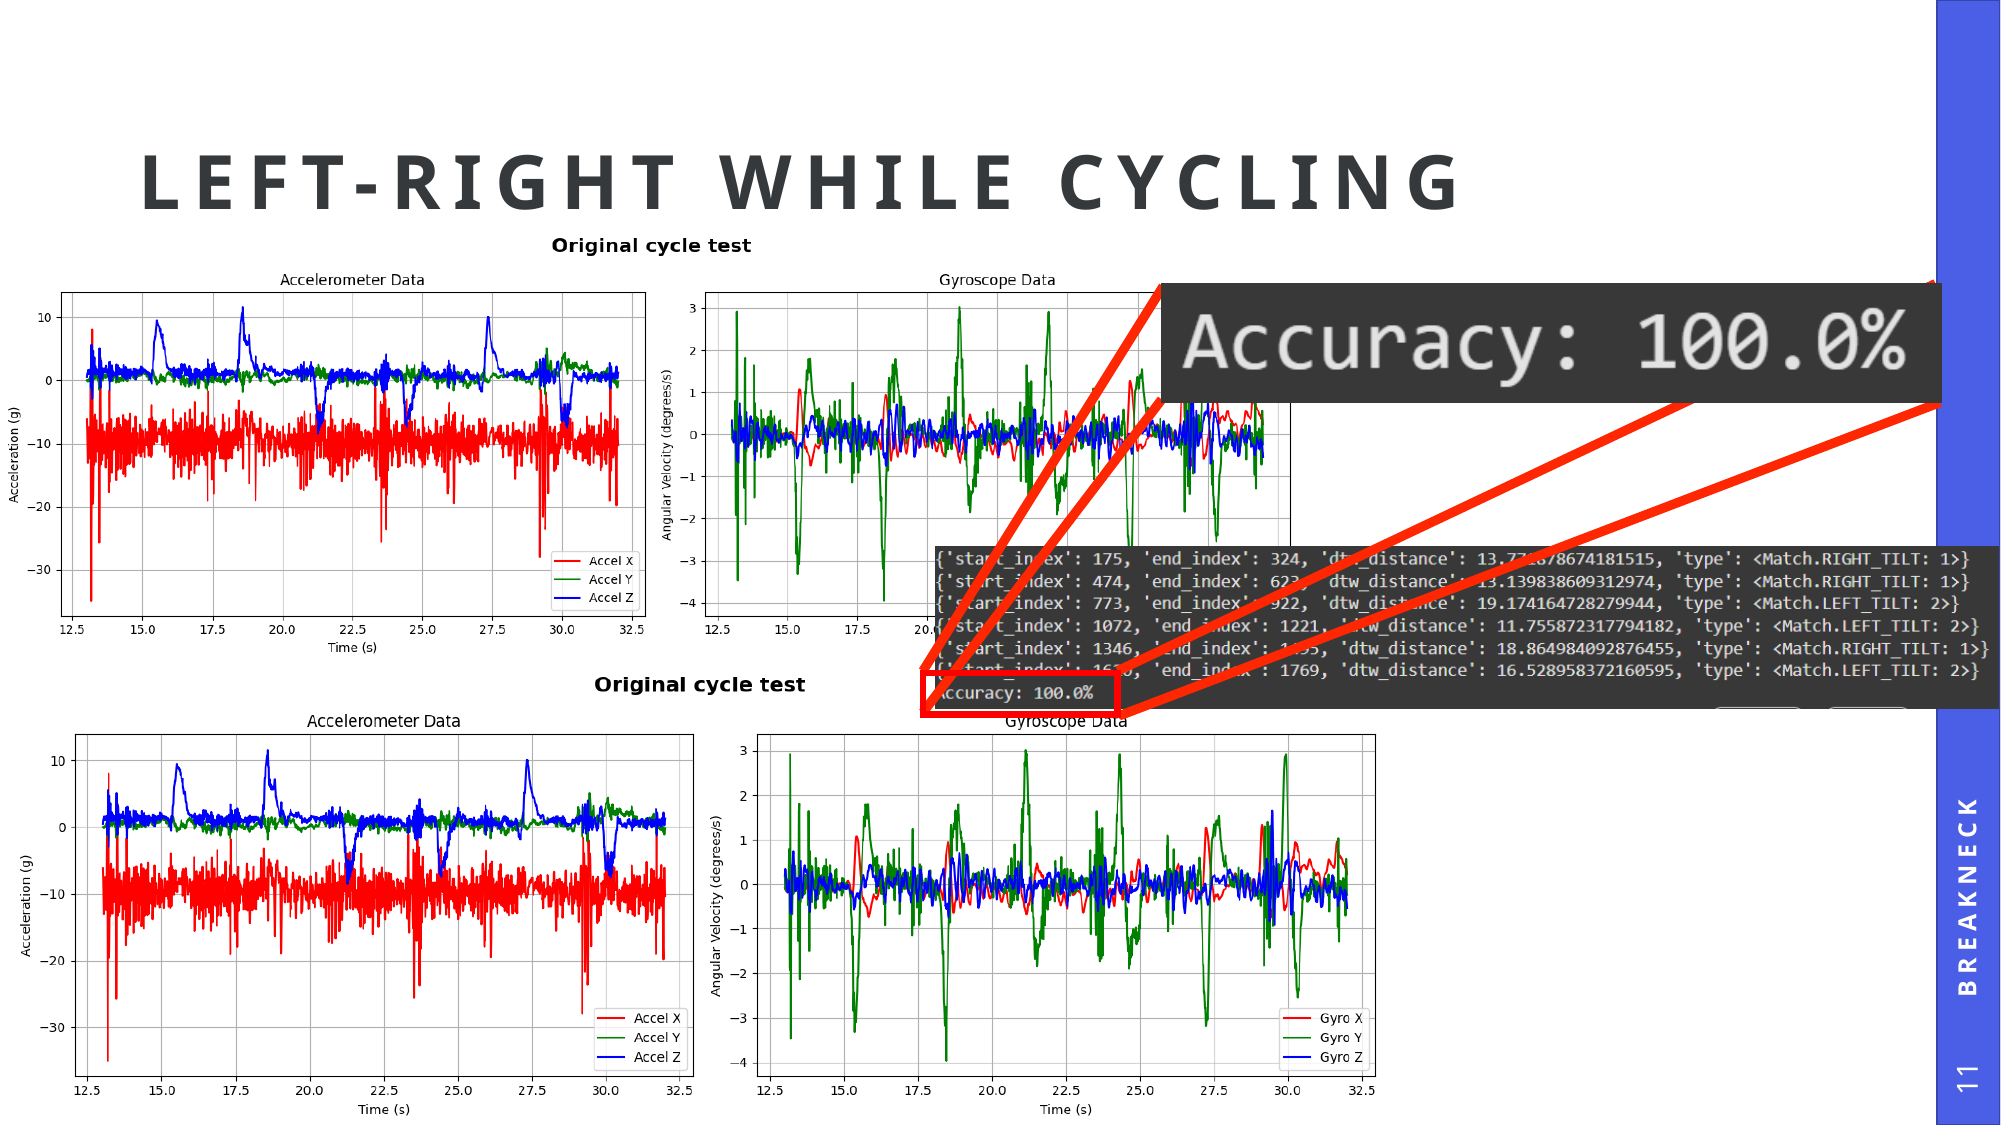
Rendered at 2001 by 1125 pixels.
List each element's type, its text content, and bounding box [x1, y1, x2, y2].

picture [11, 667, 1385, 1125]
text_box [922, 283, 1941, 716]
picture [1941, 546, 1999, 709]
title Left-right while cycling [139, 145, 1732, 283]
picture [0, 229, 1942, 662]
footer breakneck [1937, 0, 2000, 1032]
slide_number 11 [1937, 1032, 2000, 1125]
